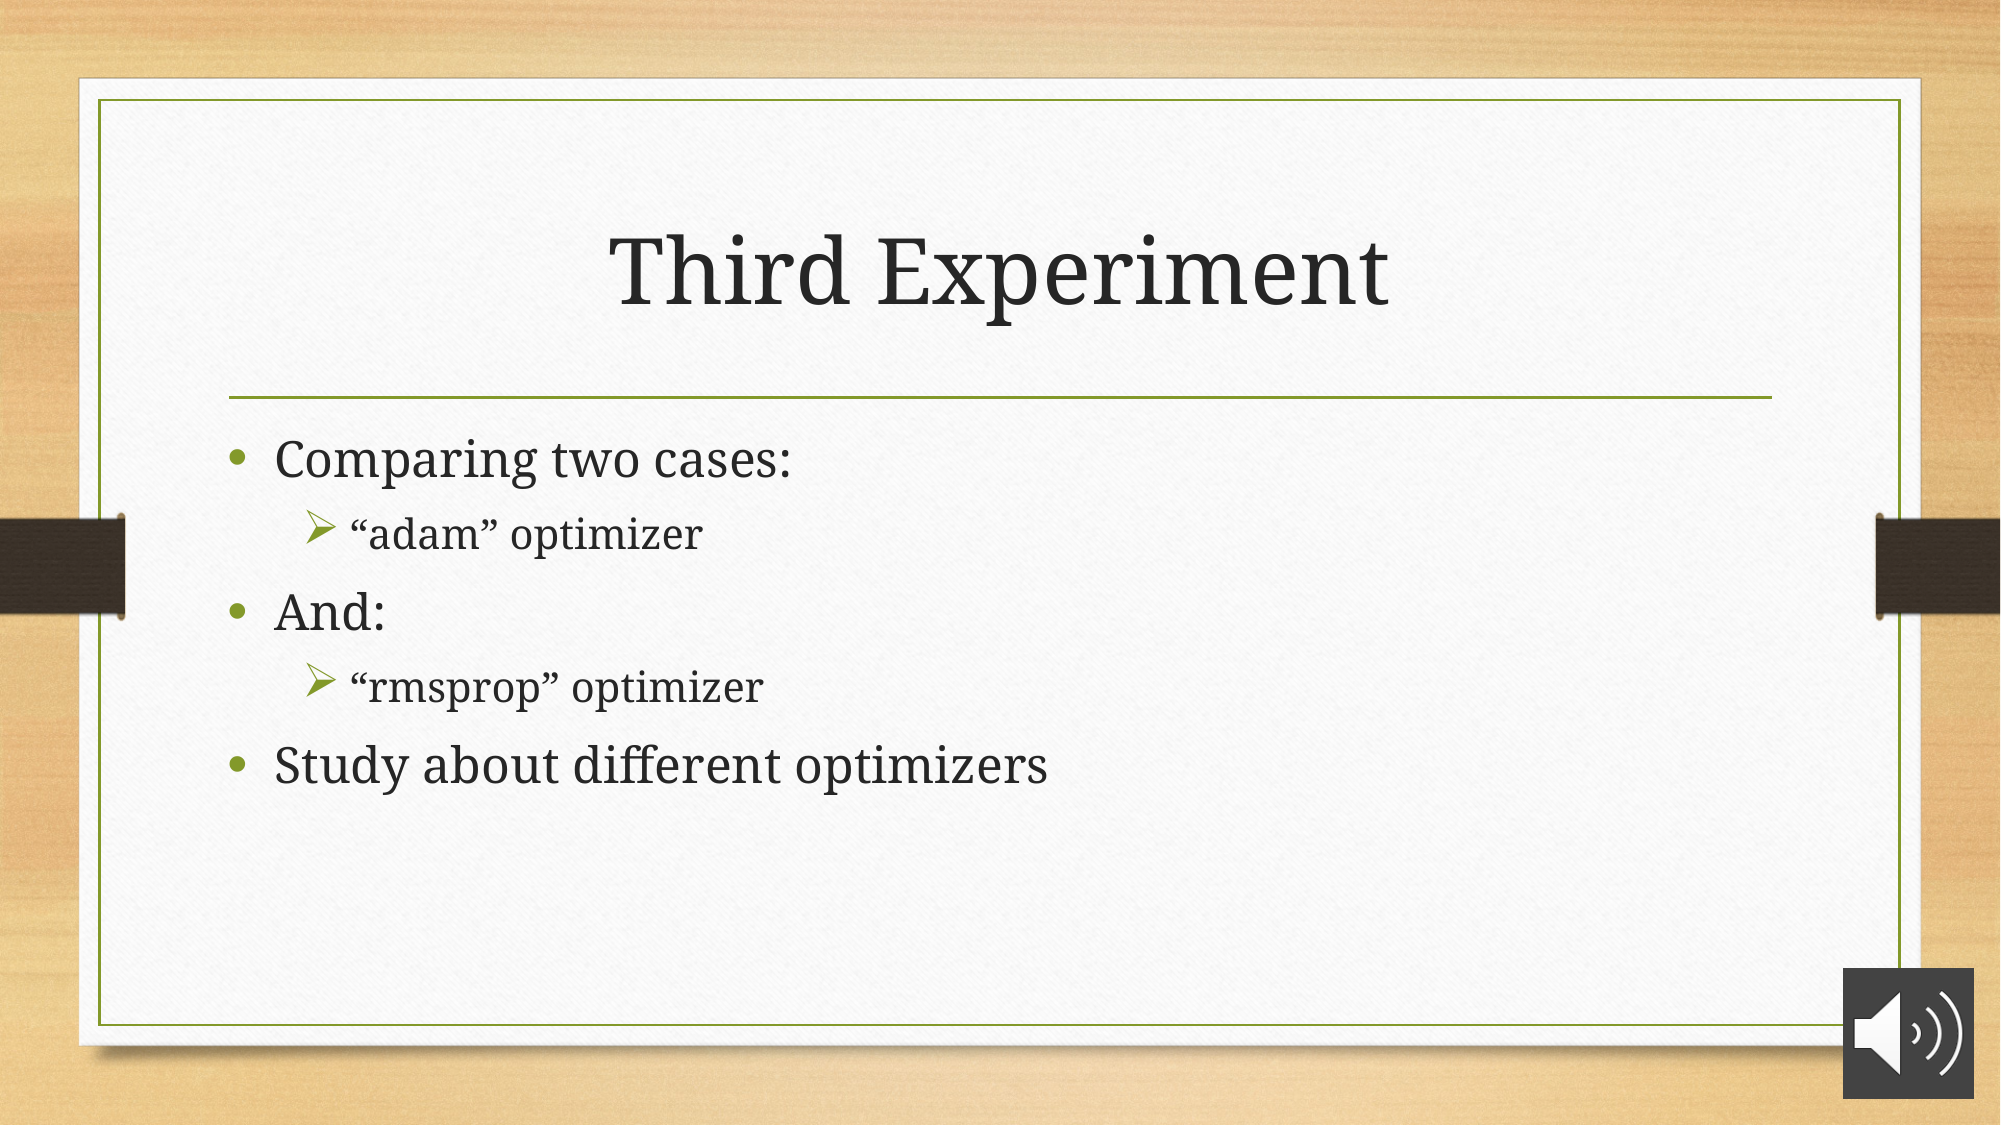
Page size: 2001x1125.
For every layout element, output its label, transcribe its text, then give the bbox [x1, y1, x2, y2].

list Comparing two cases: “adam” optimizer And: “rmsprop” optimizer Study about different optimizers [212, 419, 1788, 964]
title Third Experiment [212, 161, 1788, 375]
picture [0, 0, 2001, 1125]
